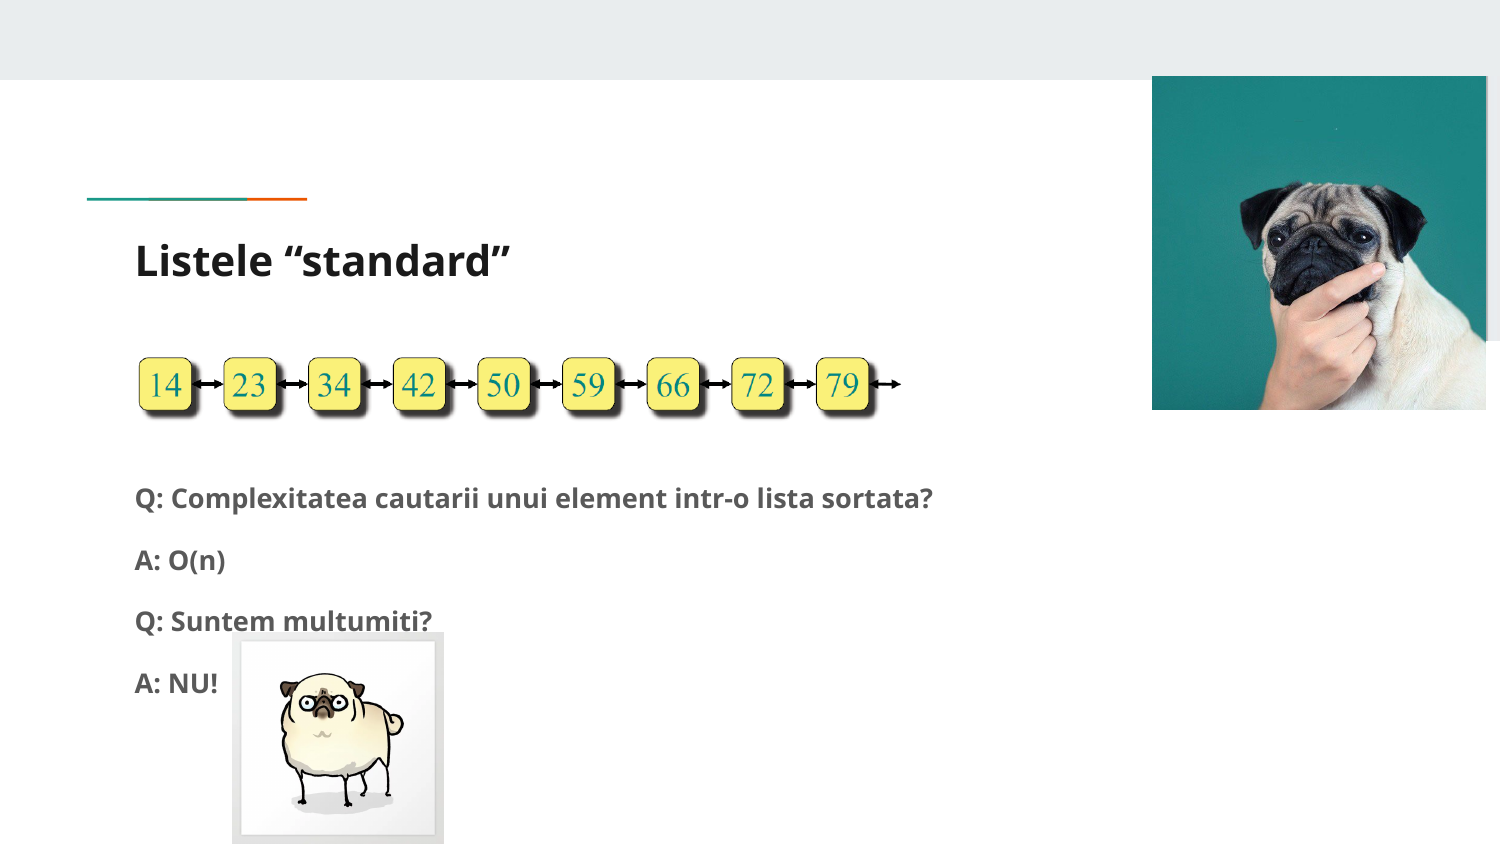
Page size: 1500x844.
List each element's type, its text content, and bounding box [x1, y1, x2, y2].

picture [232, 632, 444, 844]
picture [1151, 75, 1500, 410]
list Q: Complexitatea cautarii unui element intr-o lista sortata? A: O(n) Q: Suntem multumiti? A: NU! [119, 341, 1152, 838]
title Listele “standard” [119, 216, 1146, 305]
picture [119, 340, 926, 430]
